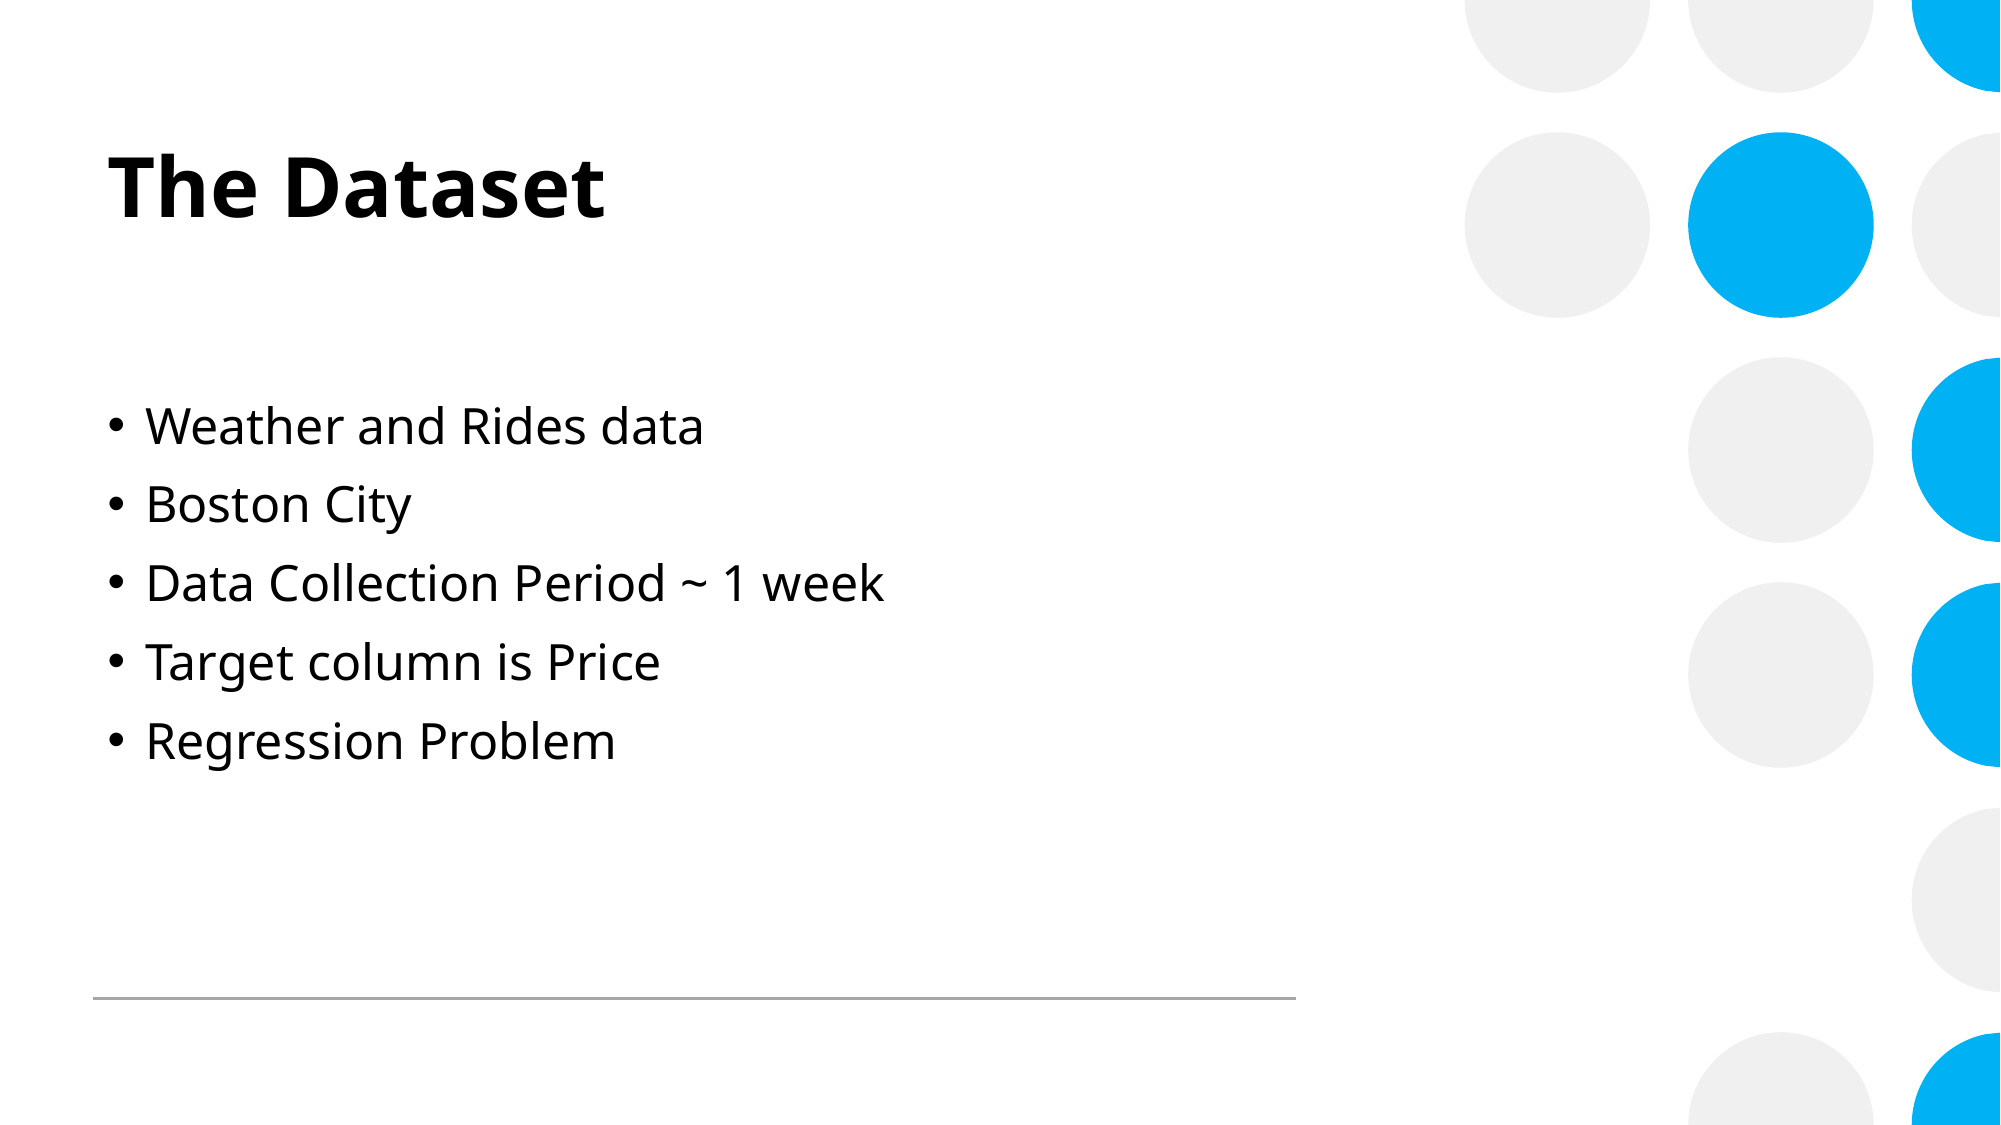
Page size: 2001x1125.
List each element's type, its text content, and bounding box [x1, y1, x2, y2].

list Weather and Rides data Boston City Data Collection Period ~ 1 week Target column is Price Regression Problem [92, 386, 1297, 978]
title The Dataset [92, 126, 1297, 335]
